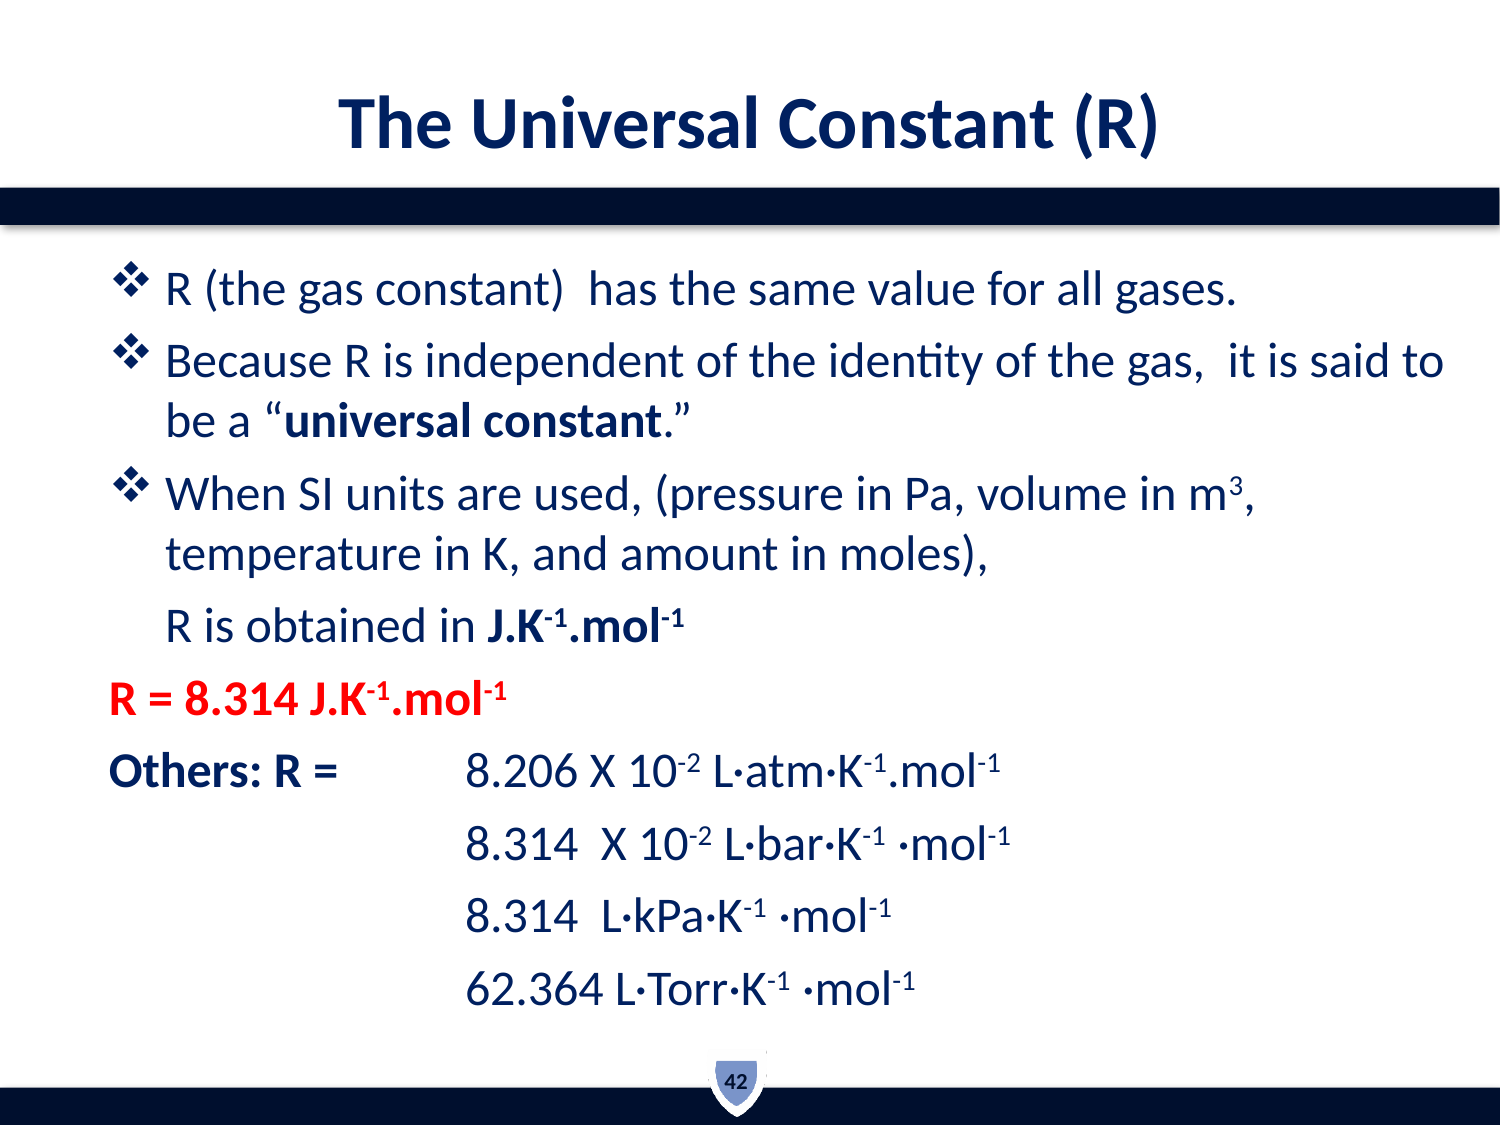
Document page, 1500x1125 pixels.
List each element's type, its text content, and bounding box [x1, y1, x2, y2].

list R (the gas constant) has the same value for all gases. Because R is independent of the identity of the gas, it is said to be a “universal constant.” When SI units are used, (pressure in Pa, volume in m3, temperature in K, and amount in moles), R is obtained in J.K-1.mol-1 R = 8.314 J.K-1.mol-1 Others: R = 8.206 X 10-2 L·atm·K-1.mol-1 8.314 X 10-2 L·bar·K-1 ·mol-1 8.314 L·kPa·K-1 ·mol-1 62.364 L·Torr·K-1 ·mol-1 [75, 247, 1464, 1059]
title The Universal Constant (R) [75, 24, 1425, 213]
picture [706, 1110, 767, 1117]
slide_number 42 [704, 1050, 768, 1110]
